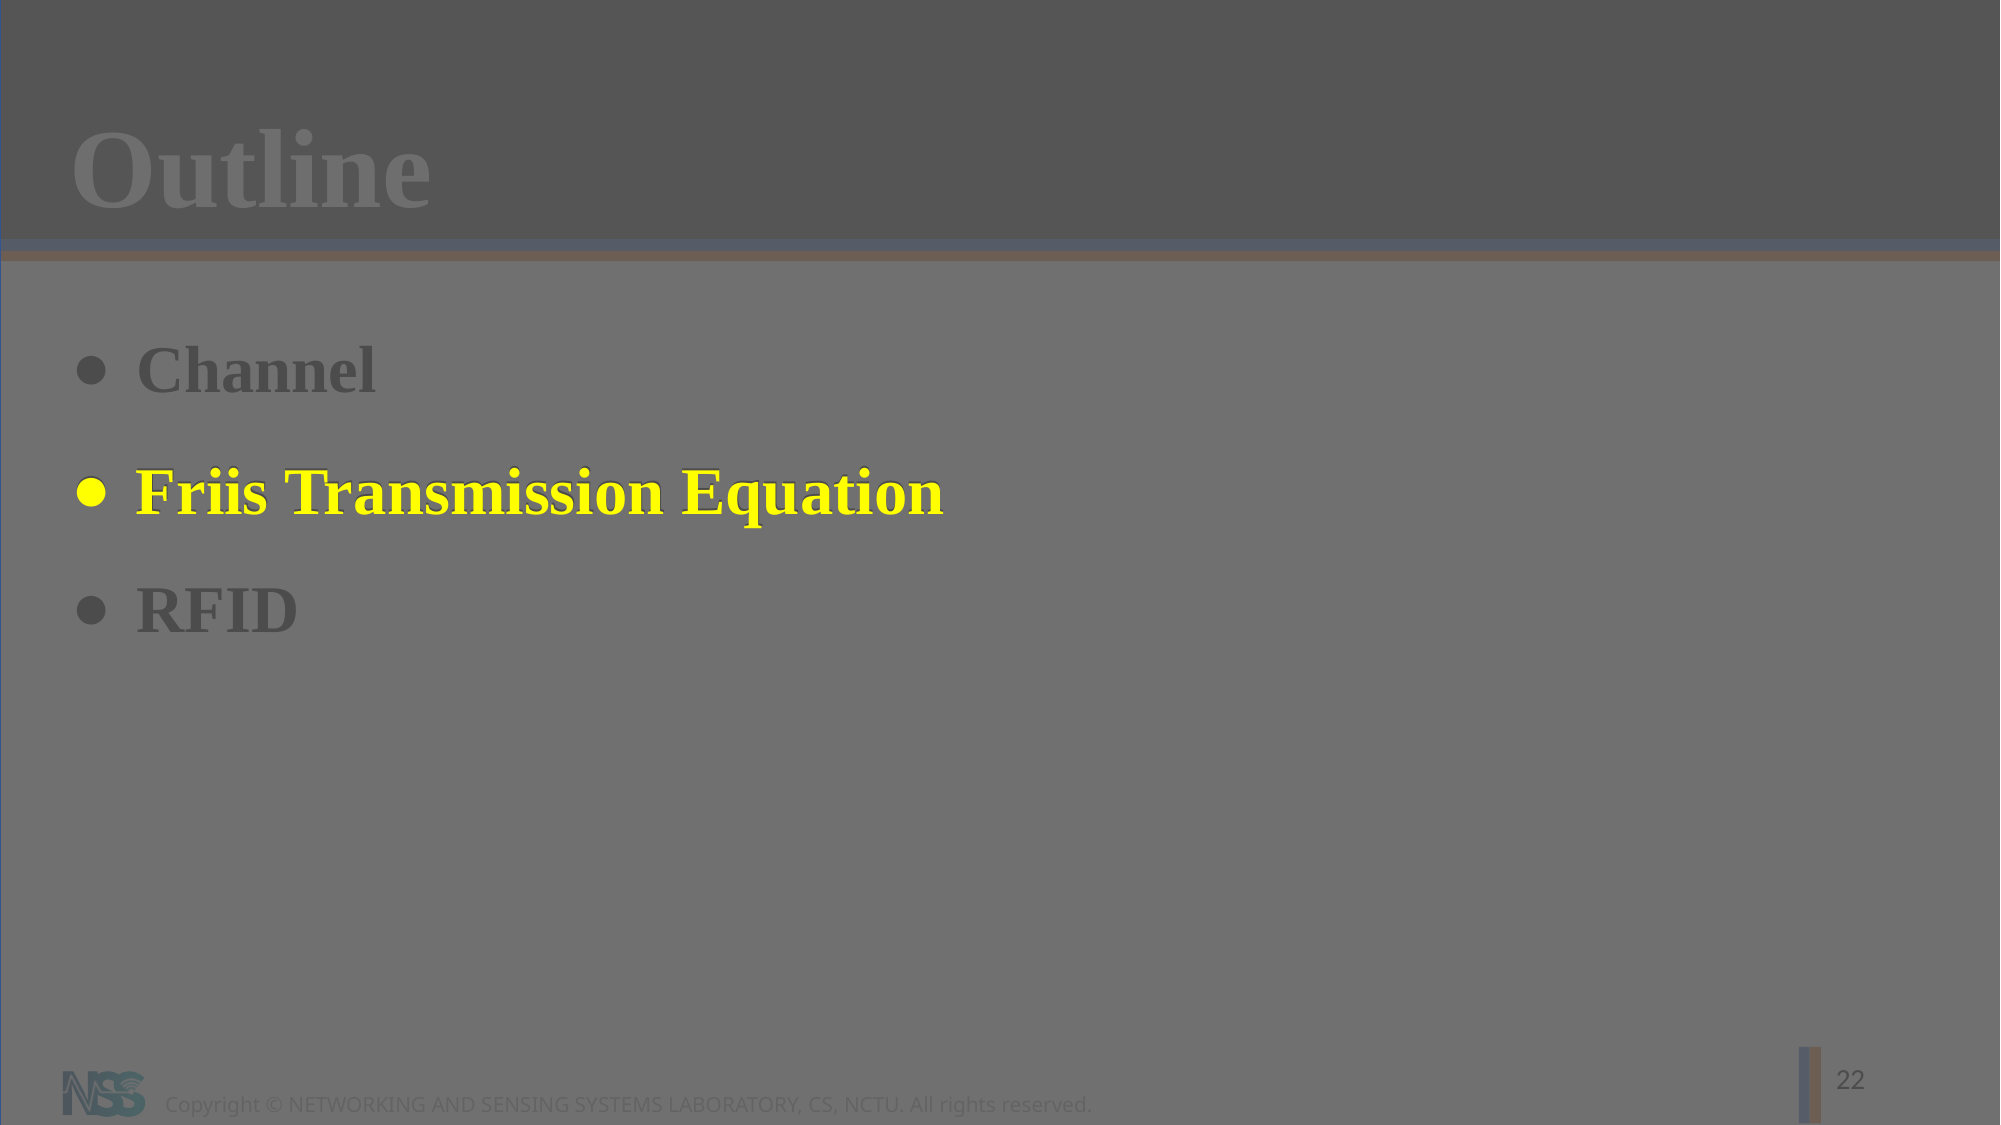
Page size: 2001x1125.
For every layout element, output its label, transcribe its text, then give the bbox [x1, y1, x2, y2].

text_box [0, 0, 2000, 1125]
text_box Friis Transmission Equation [54, 400, 1945, 1125]
